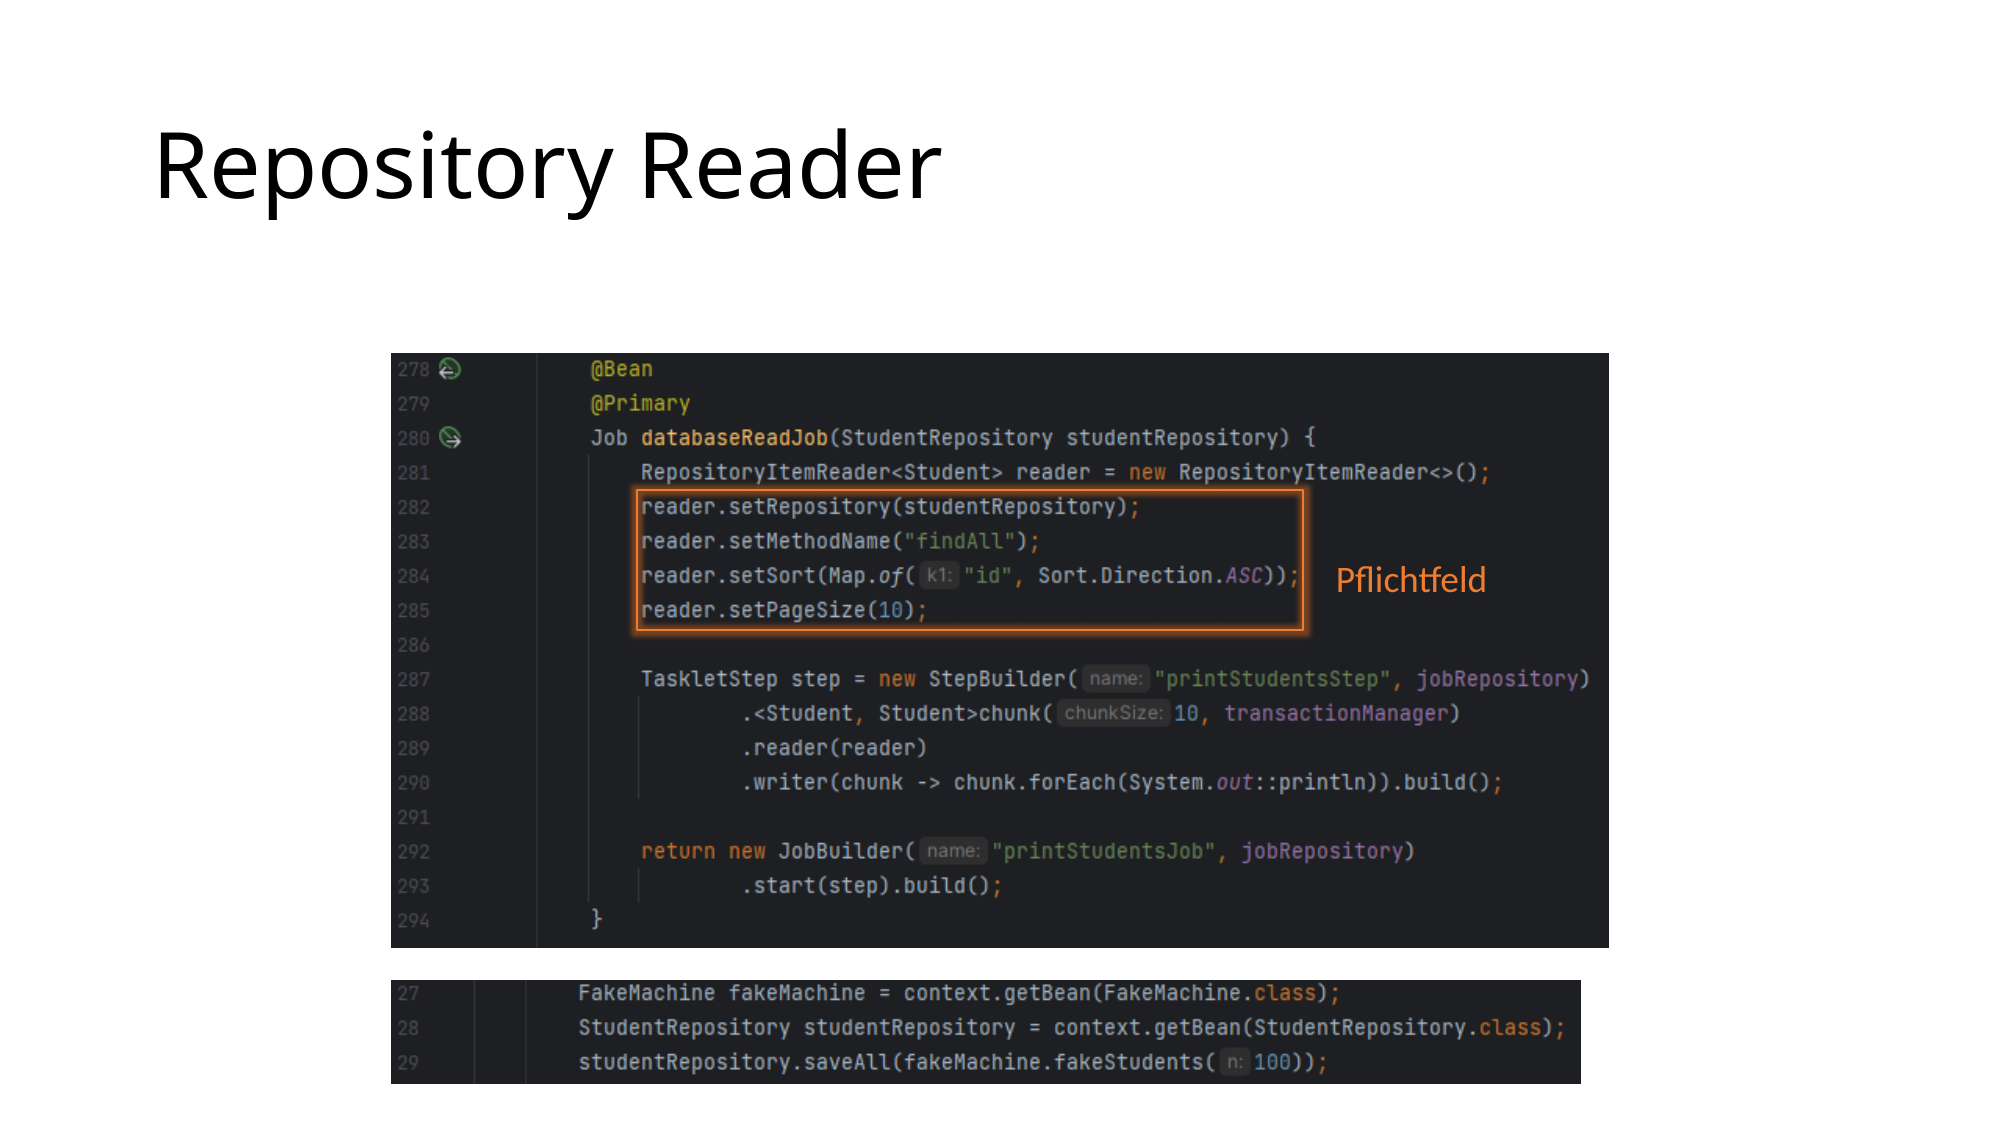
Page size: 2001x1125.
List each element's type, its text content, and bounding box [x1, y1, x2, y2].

title Repository Reader [137, 59, 1863, 278]
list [391, 353, 1609, 948]
picture [391, 980, 1581, 1084]
